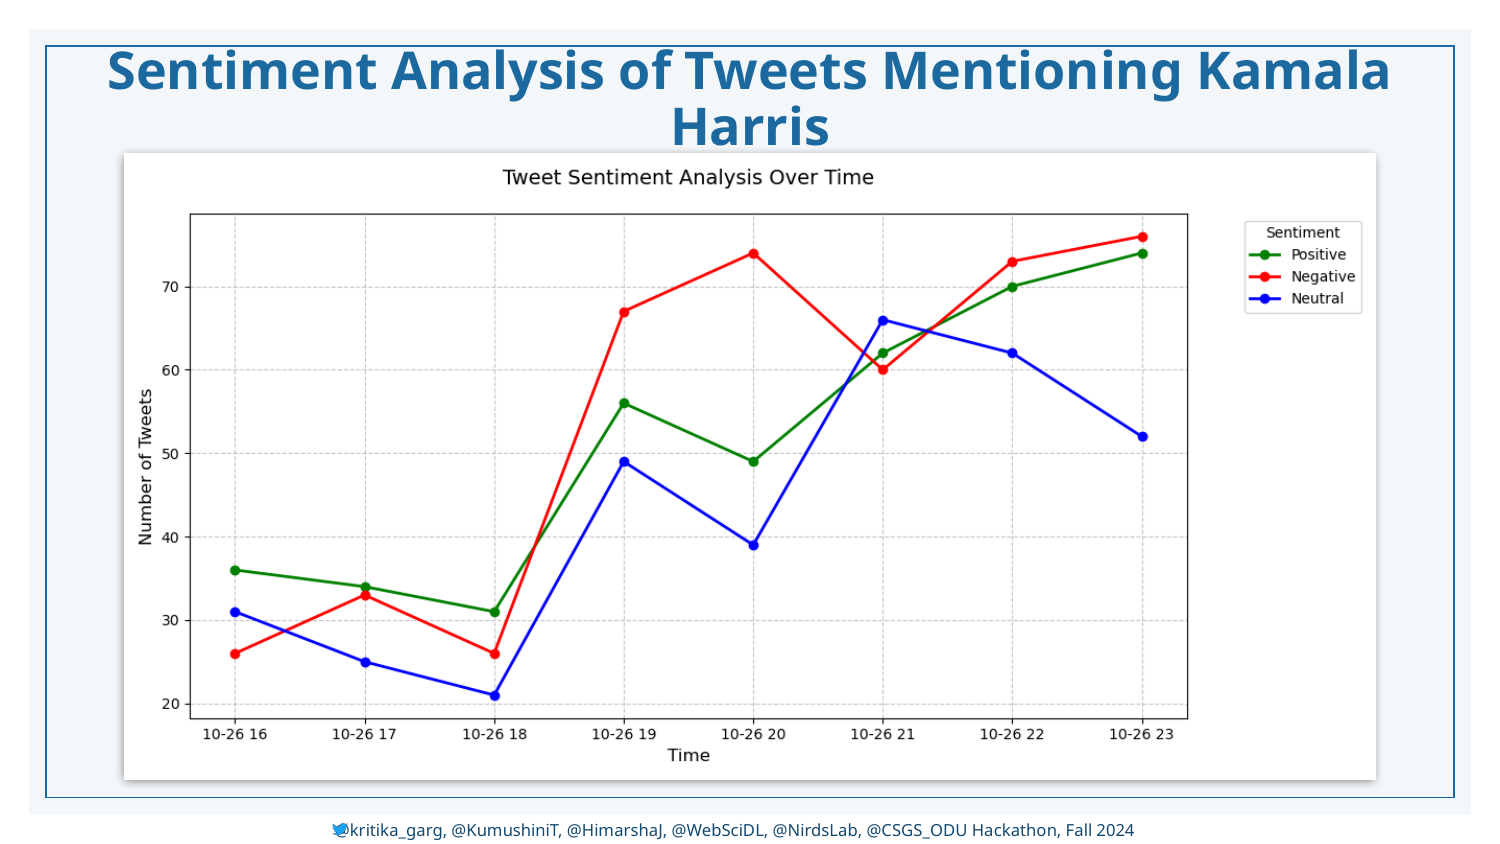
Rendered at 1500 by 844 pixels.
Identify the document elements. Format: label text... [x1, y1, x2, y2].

title Sentiment Analysis of Tweets Mentioning Kamala Harris [45, 16, 1455, 186]
picture [124, 153, 1376, 780]
picture [332, 823, 348, 835]
